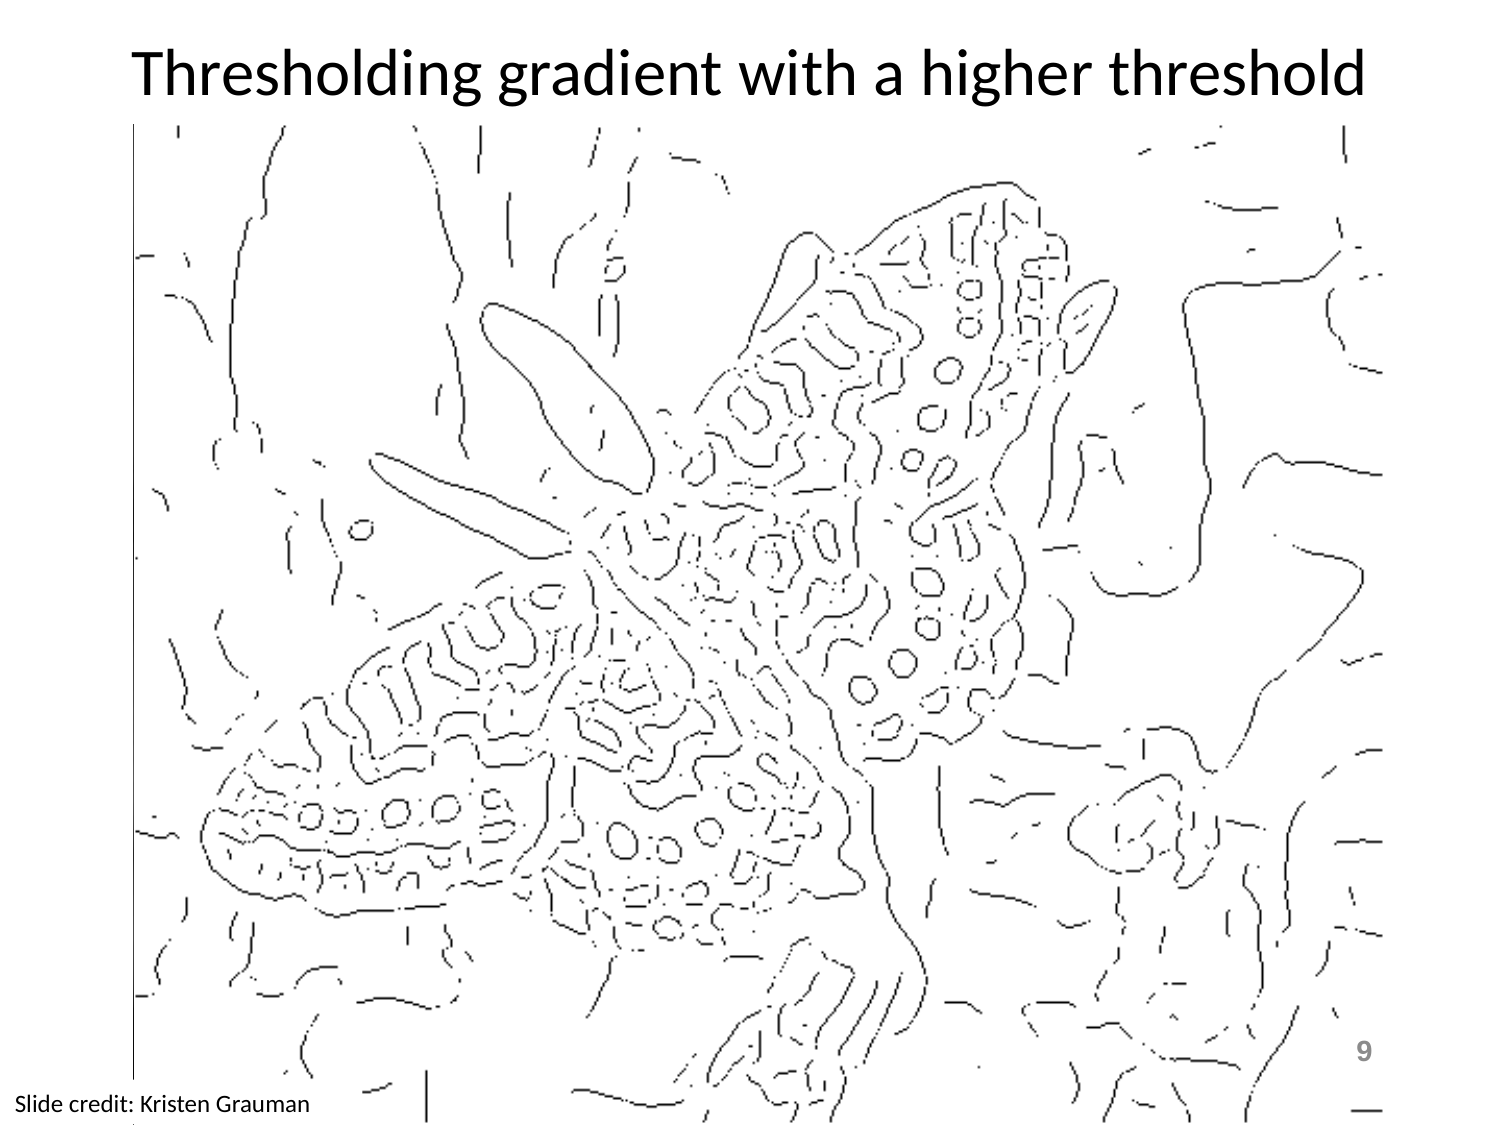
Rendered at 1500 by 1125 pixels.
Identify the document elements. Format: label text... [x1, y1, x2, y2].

picture [132, 124, 1386, 1125]
text_box Slide credit: Kristen Grauman [0, 1079, 127, 1125]
title Thresholding gradient with a higher threshold [0, 0, 1500, 138]
